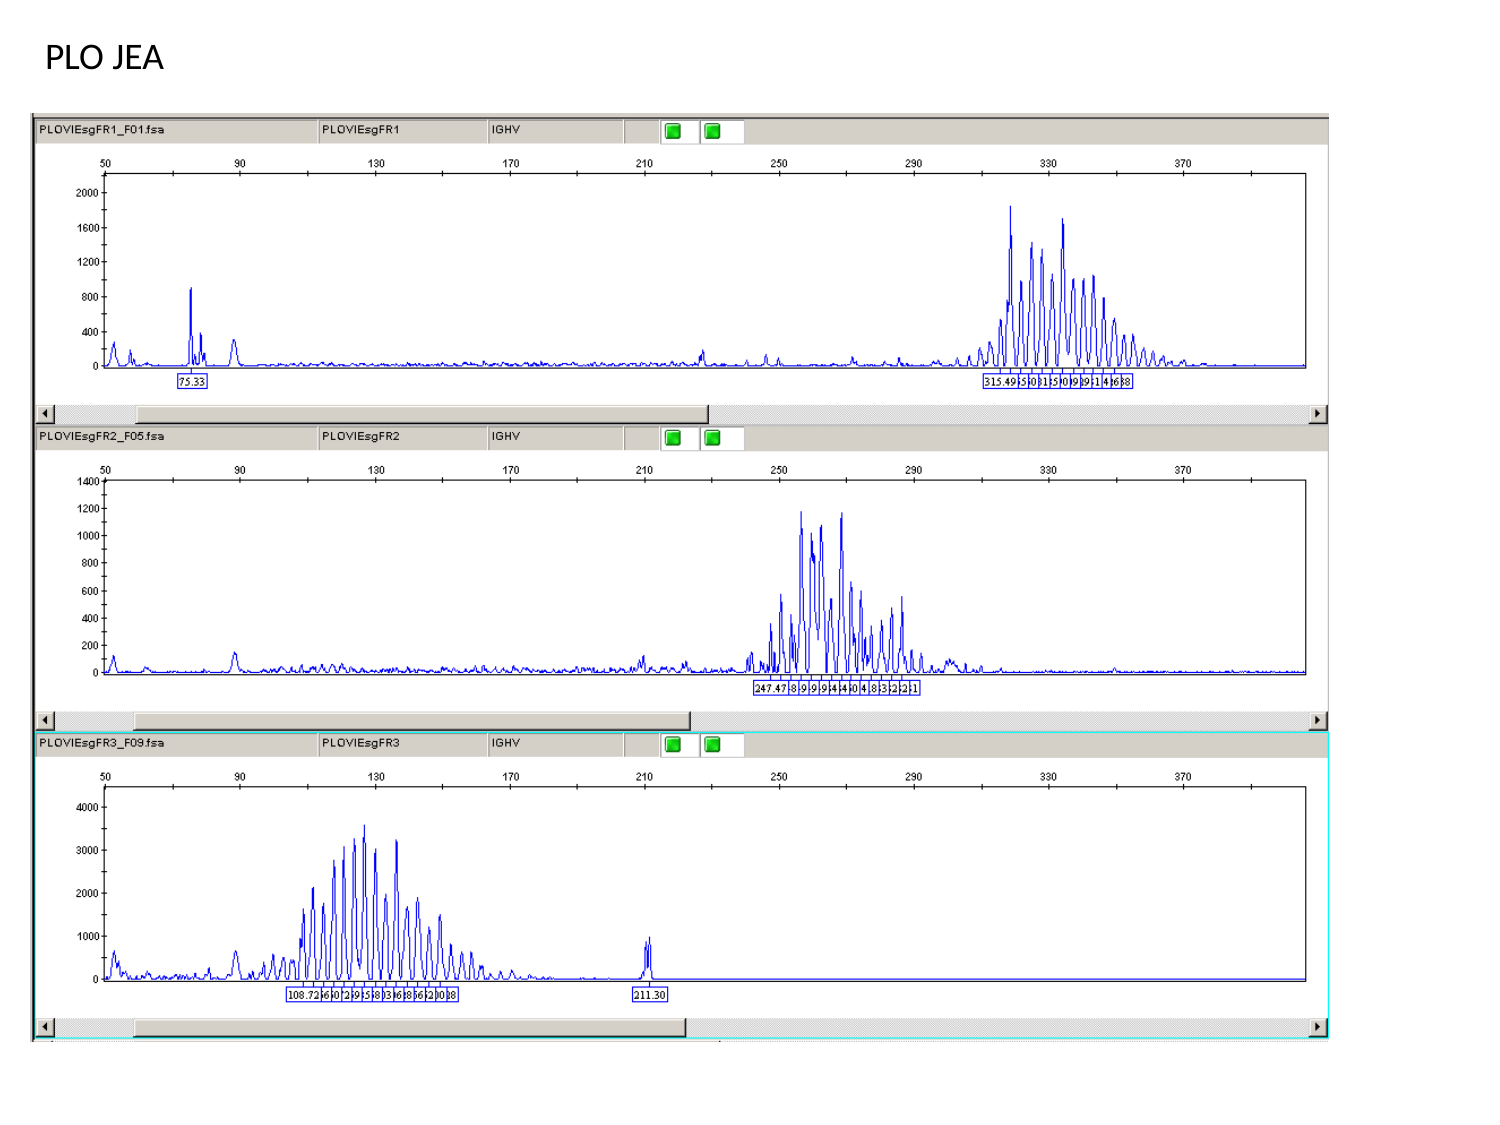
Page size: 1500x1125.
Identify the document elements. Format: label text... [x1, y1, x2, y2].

picture [29, 113, 1329, 1043]
text_box PLO JEA [30, 24, 180, 84]
